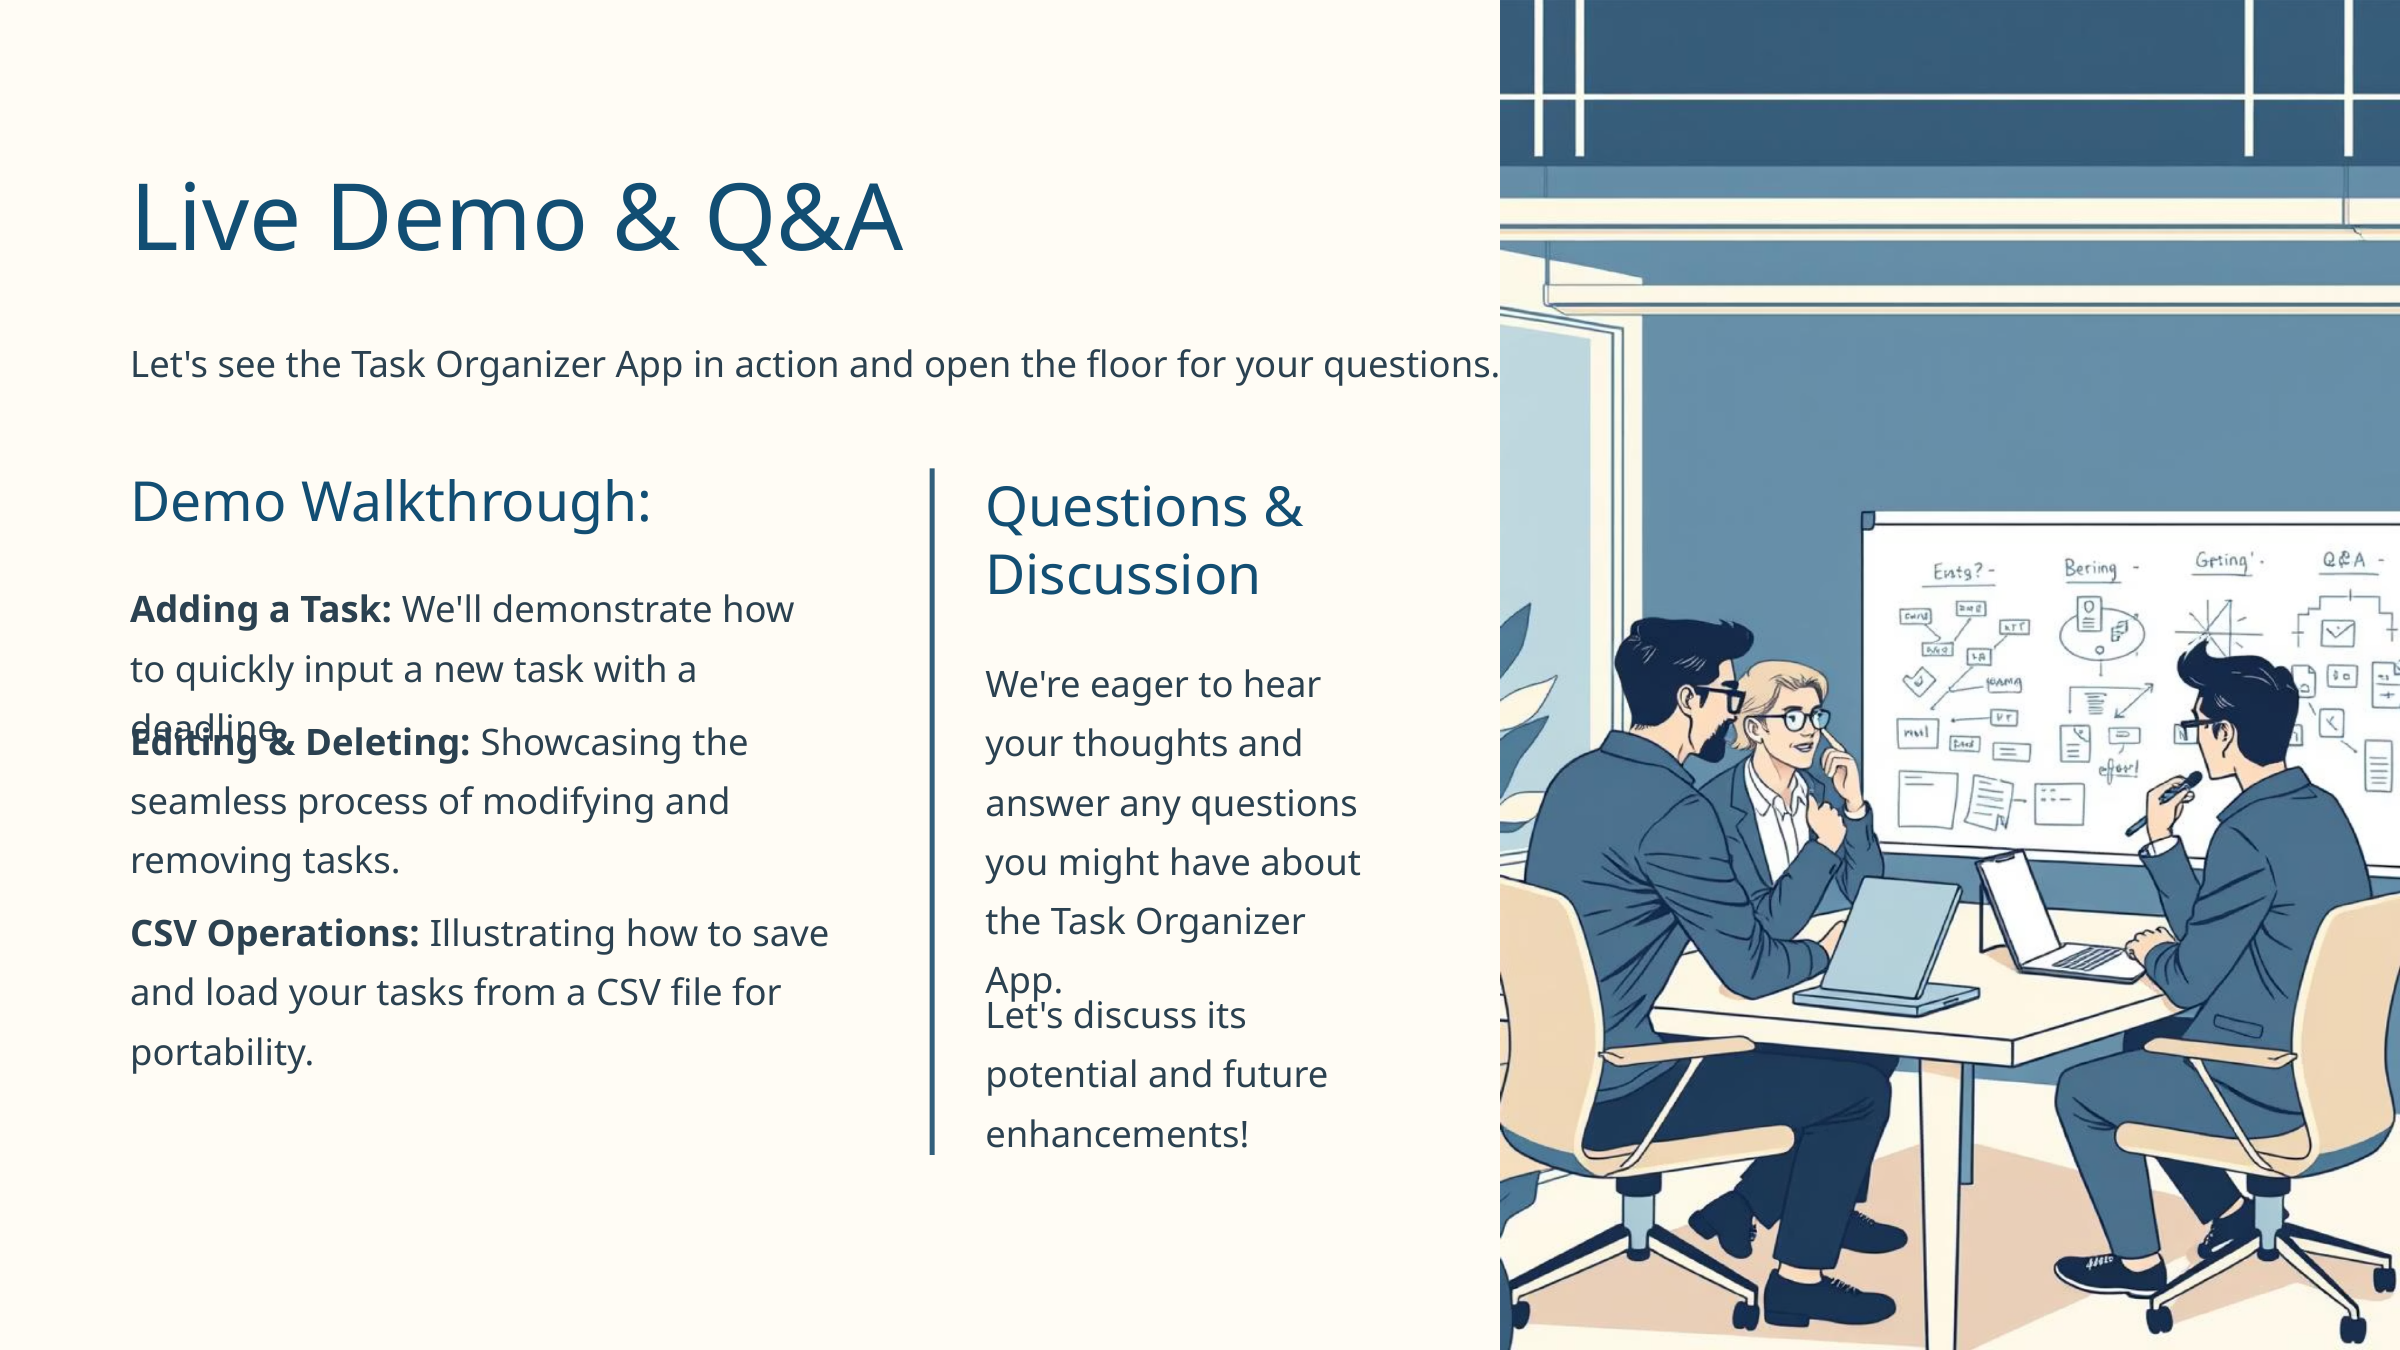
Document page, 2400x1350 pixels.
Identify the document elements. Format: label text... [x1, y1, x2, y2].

text_box Demo Walkthrough: [130, 463, 689, 534]
text_box Live Demo & Q&A [130, 153, 1061, 270]
text_box We're eager to hear your thoughts and answer any questions you might have about the Task Organizer App. [985, 645, 1371, 943]
text_box Let's see the Task Organizer App in action and open the floor for your questions. [130, 325, 1370, 385]
text_box CSV Operations: Illustrating how to save and load your tasks from a CSV file for portability. [130, 894, 838, 1073]
text_box [929, 468, 935, 1155]
text_box Let's discuss its potential and future enhancements! [985, 976, 1371, 1155]
text_box Adding a Task: We'll demonstrate how to quickly input a new task with a deadline. [130, 570, 838, 690]
text_box Editing & Deleting: Showcasing the seamless process of modifying and removing tasks. [130, 702, 838, 882]
picture [1499, 0, 2400, 1350]
text_box Questions & Discussion [985, 468, 1371, 608]
